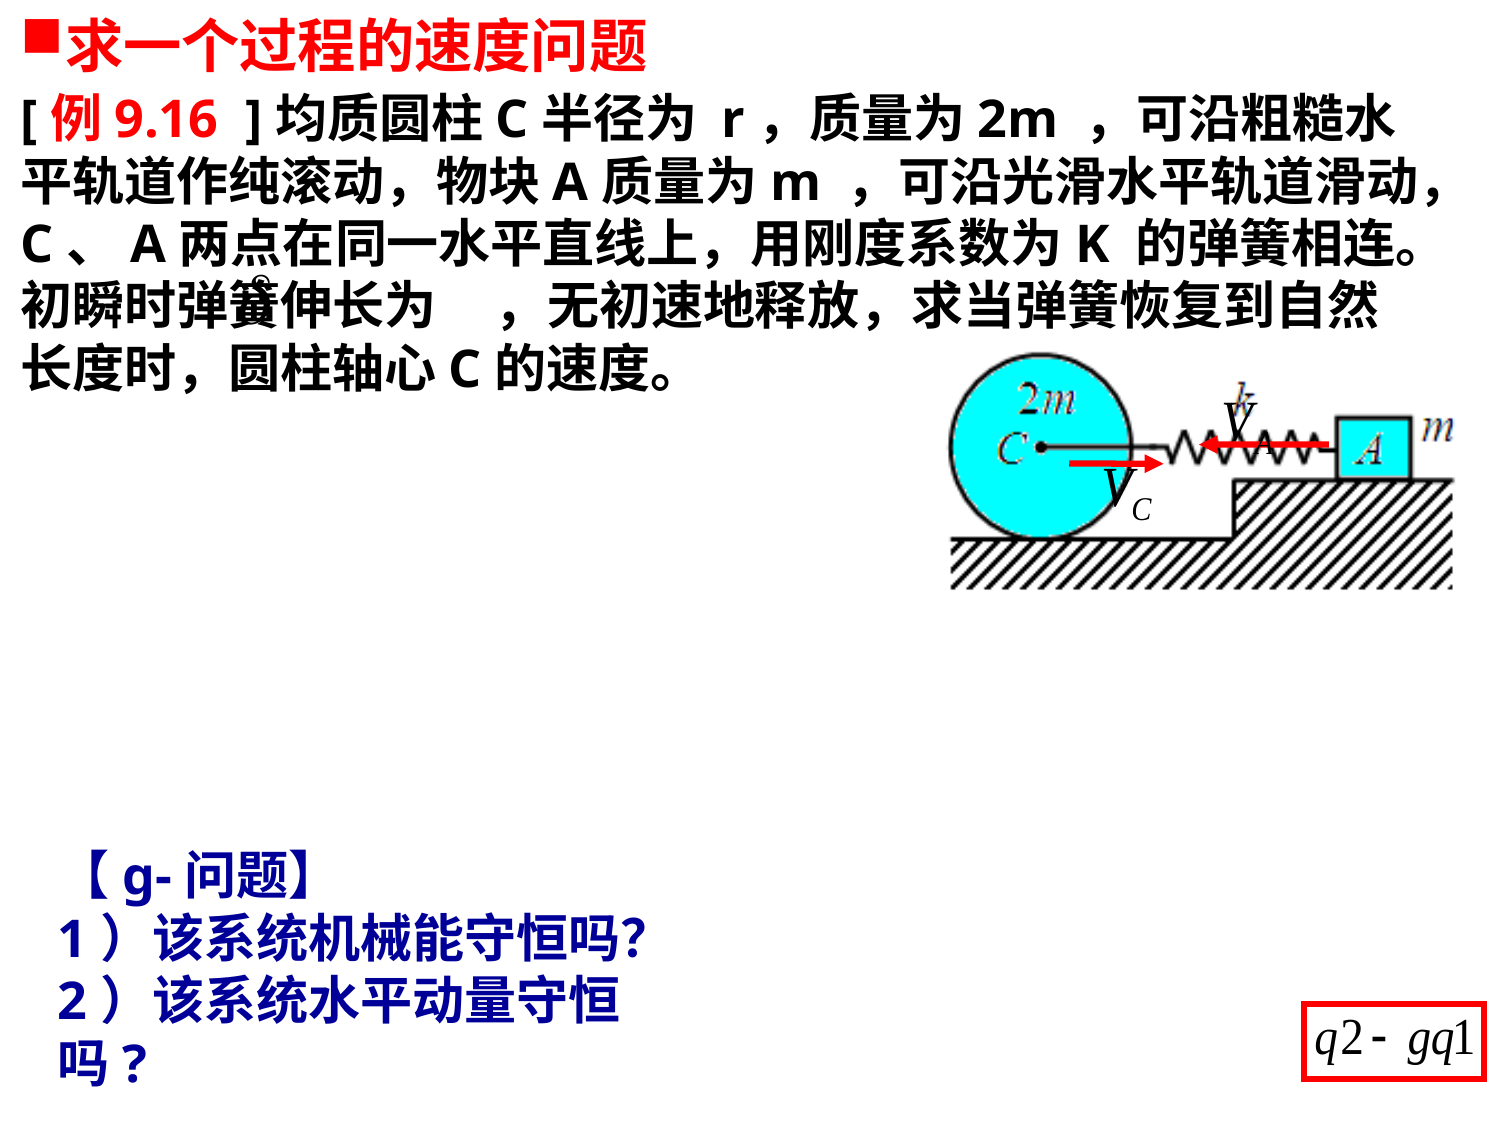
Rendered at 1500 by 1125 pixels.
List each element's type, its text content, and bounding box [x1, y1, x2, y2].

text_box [1307, 1006, 1481, 1077]
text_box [926, 337, 1483, 622]
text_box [1218, 382, 1285, 464]
text_box 求一个过程的速度问题 [5, 0, 1329, 107]
text_box [例9.16 ]均质圆柱C半径为 r，质量为2m ，可沿粗糙水平轨道作纯滚动，物块A质量为m ，可沿光滑水平轨道滑动，C、A两点在同一水平直线上，用刚度系数为K 的弹簧相连。初瞬时弹簧伸长为 ，无初速地释放，求当弹簧恢复到自然长度时，圆柱轴心C的速度。 [5, 78, 1436, 406]
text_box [229, 266, 288, 338]
text_box 【g-问题】 1）该系统机械能守恒吗？ 2）该系统水平动量守恒吗? [43, 835, 657, 1100]
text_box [1098, 448, 1164, 535]
